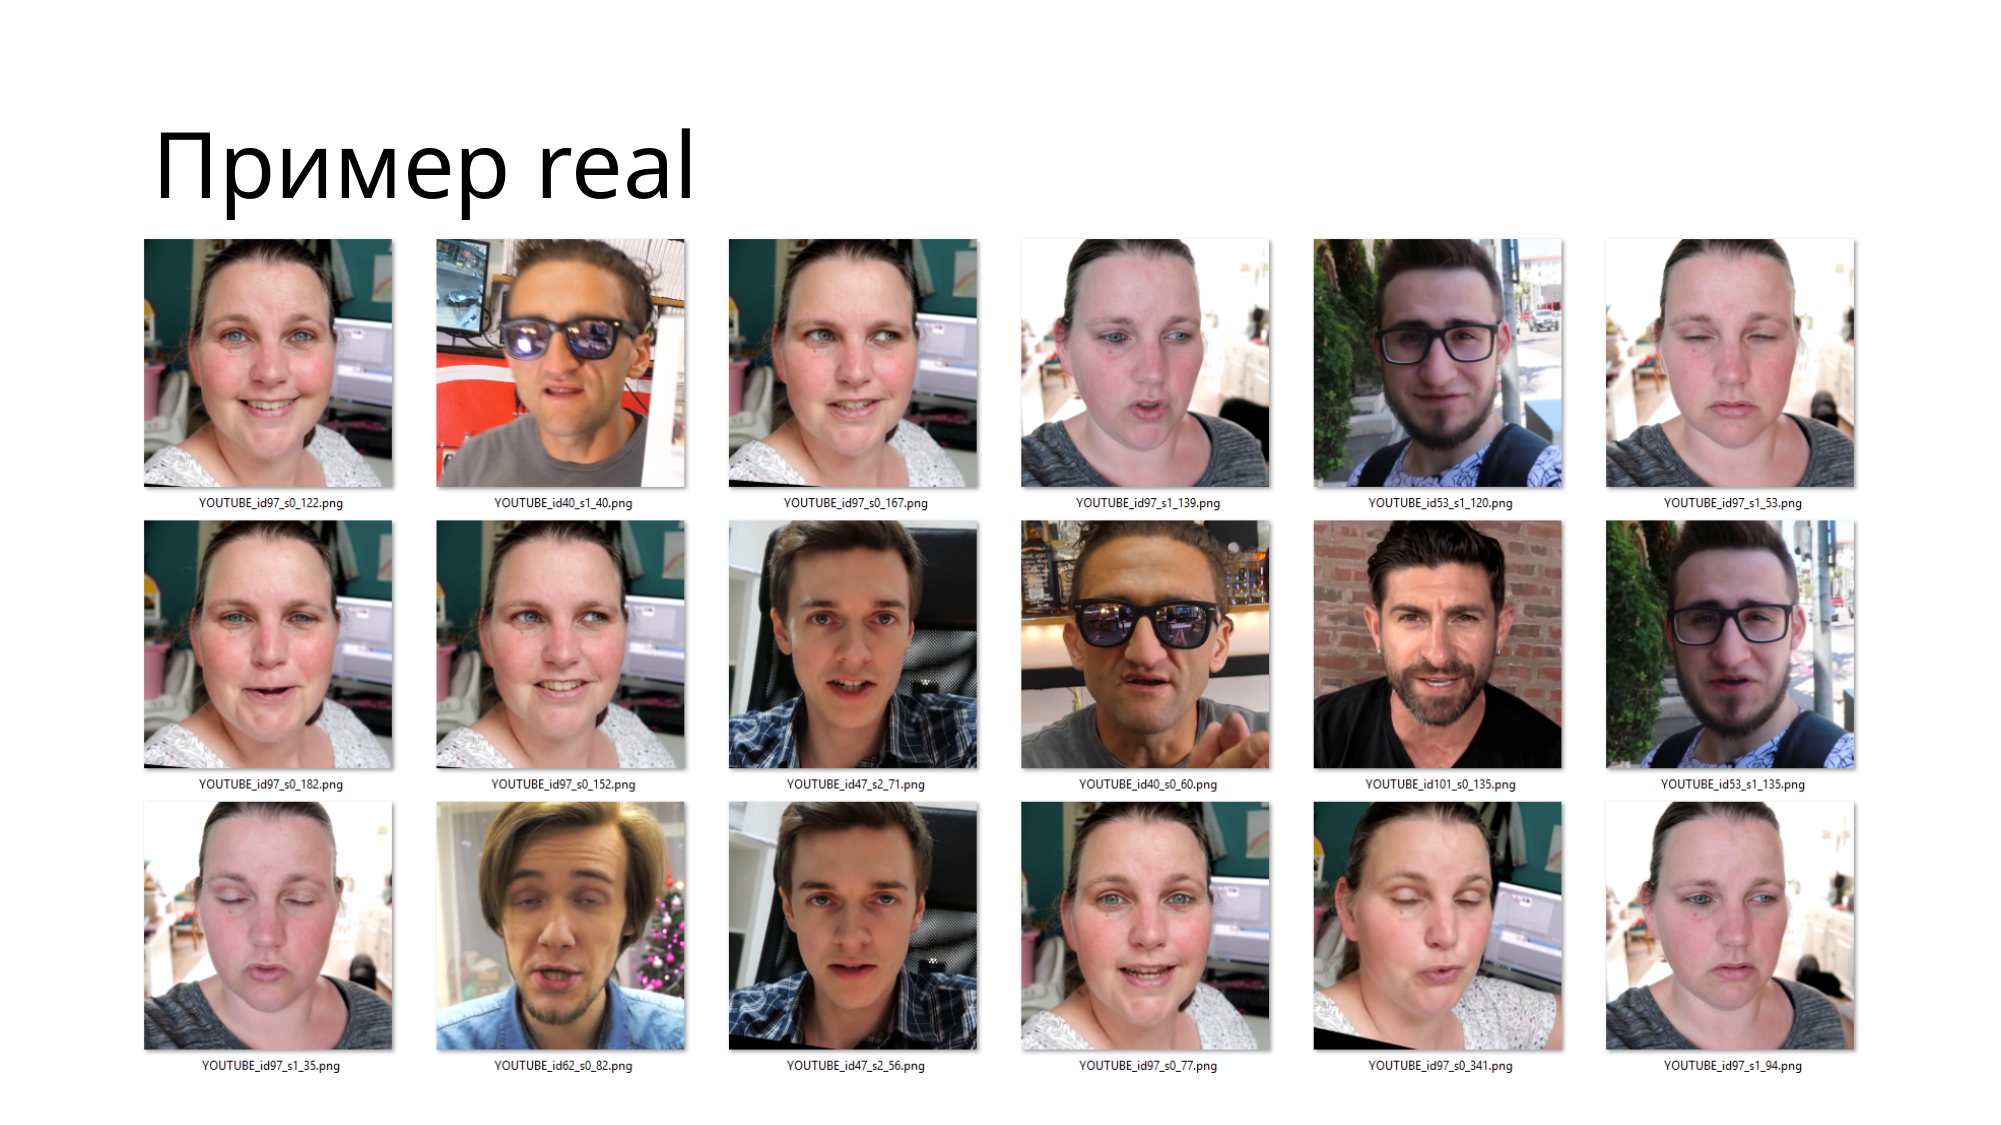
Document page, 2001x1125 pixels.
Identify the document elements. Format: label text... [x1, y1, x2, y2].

title Пример real [137, 59, 1863, 234]
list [135, 234, 1863, 1078]
